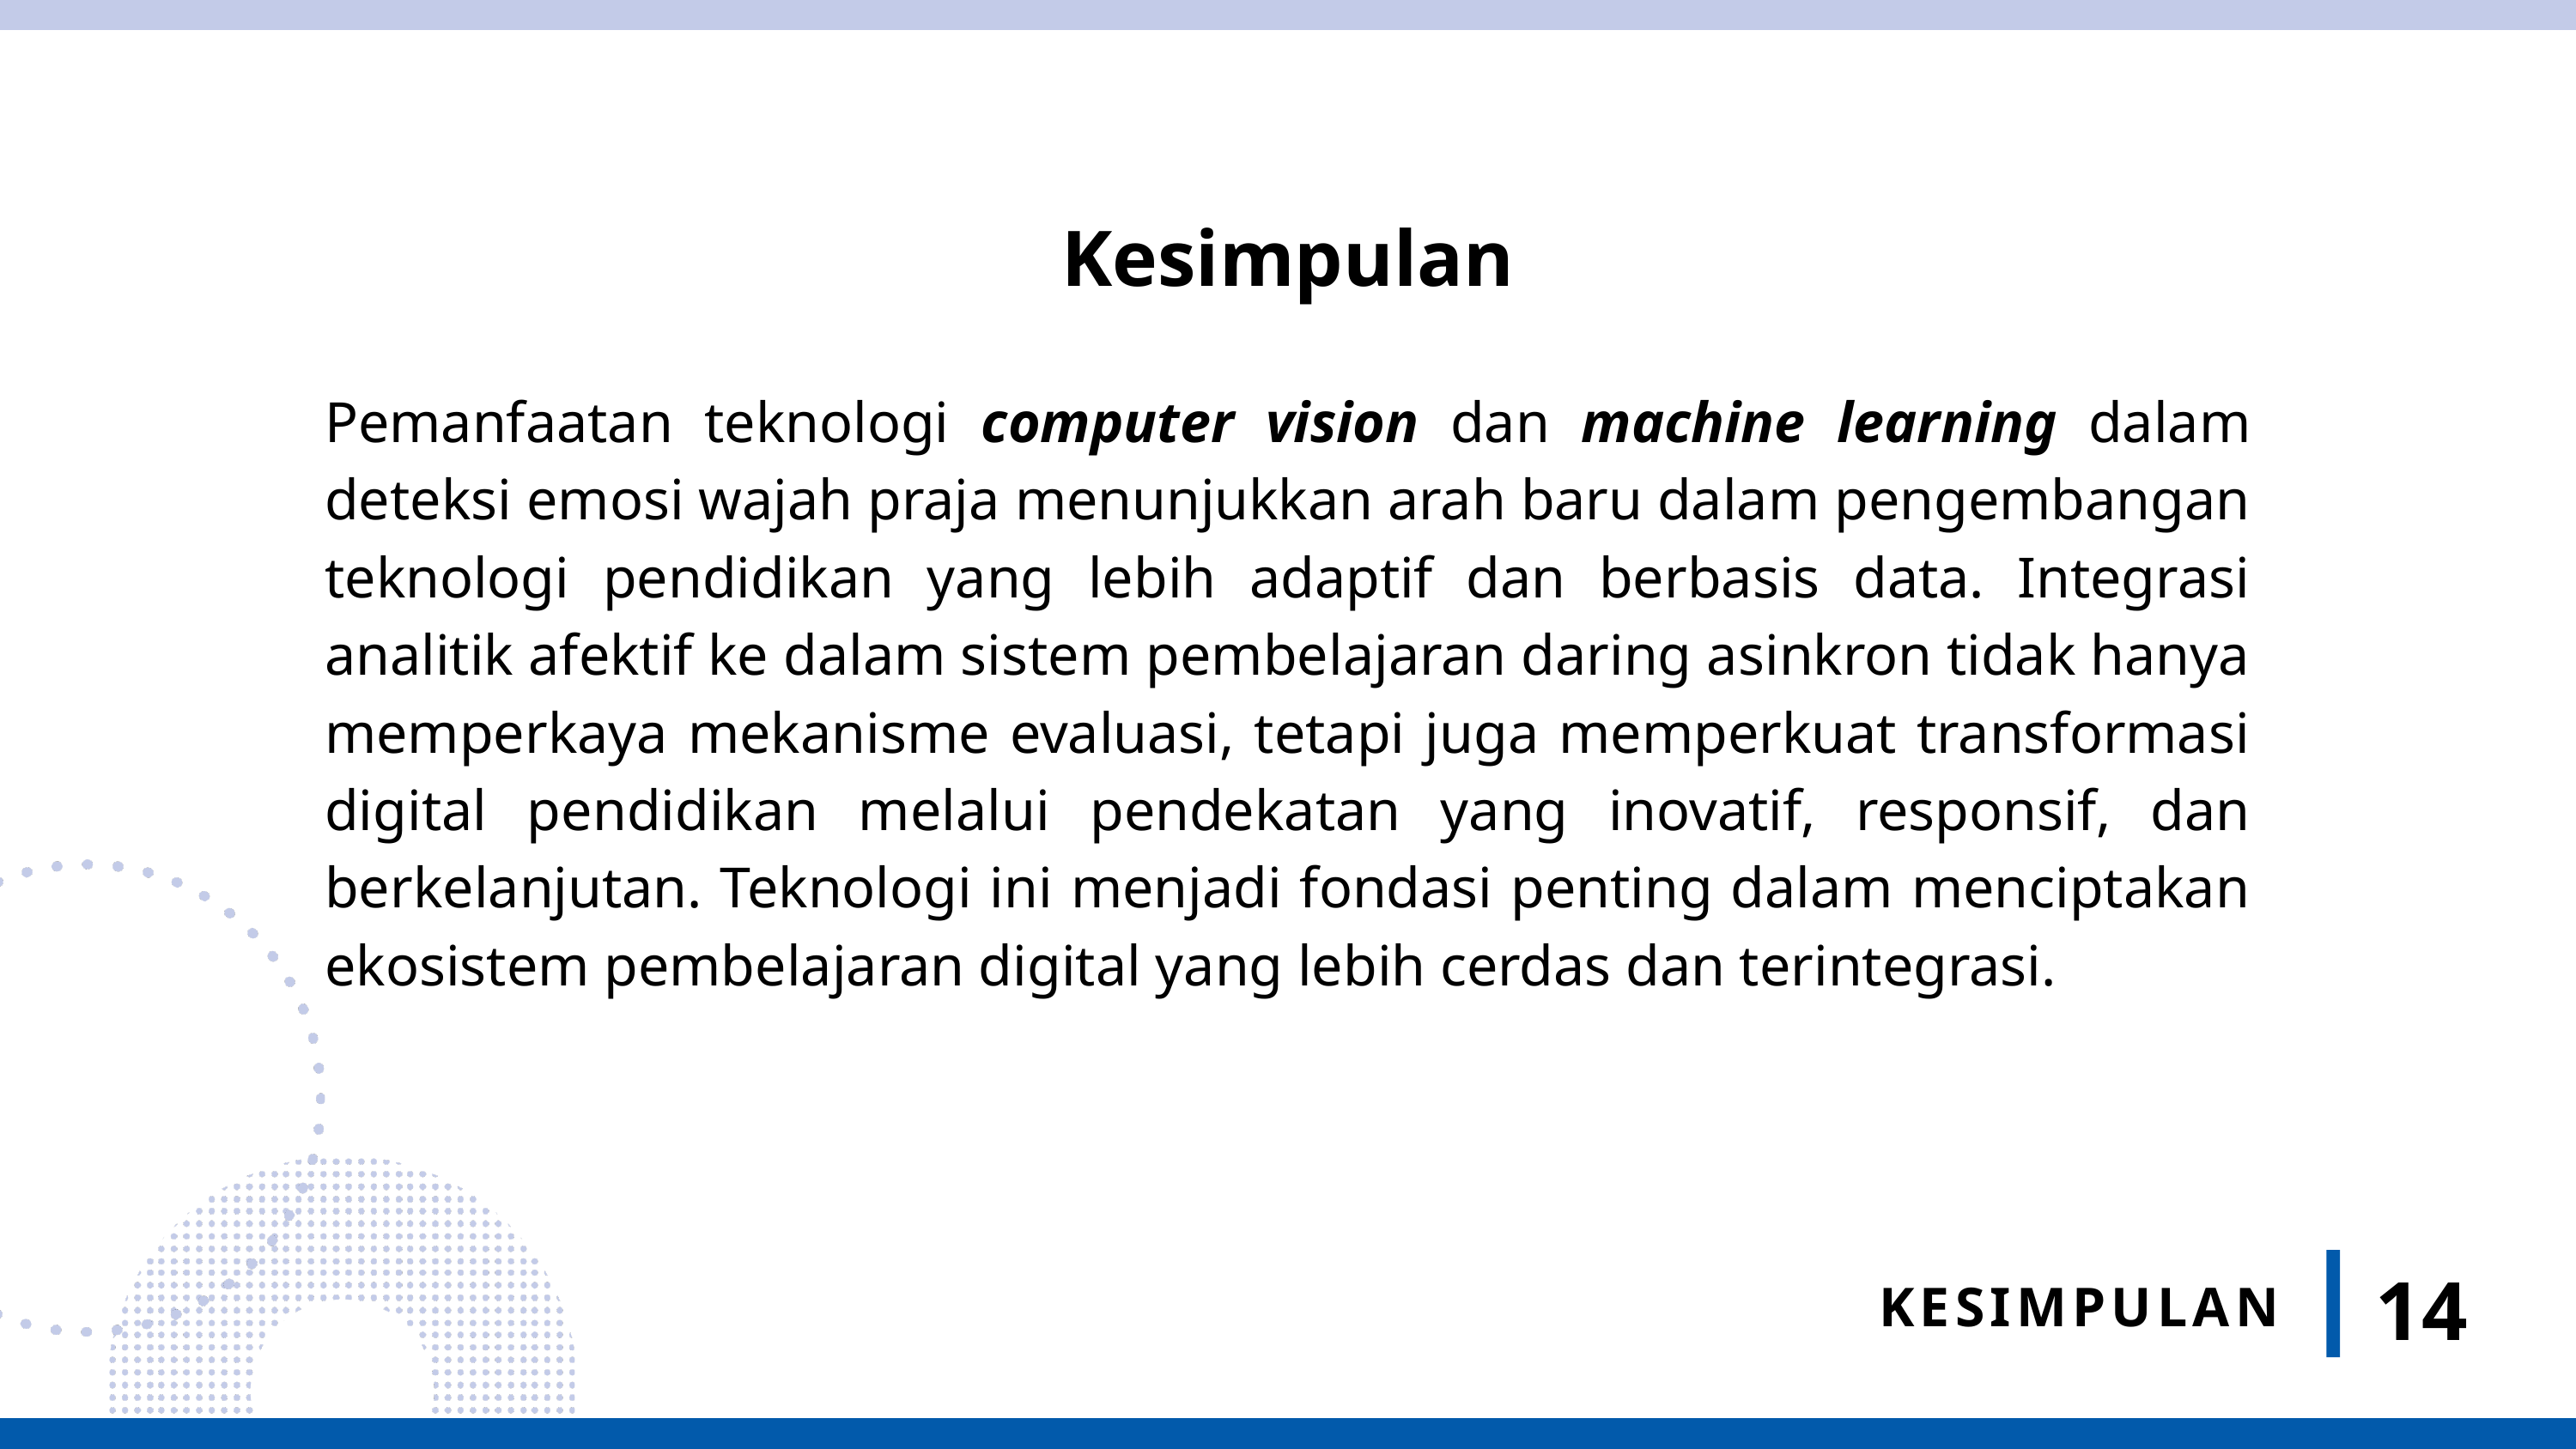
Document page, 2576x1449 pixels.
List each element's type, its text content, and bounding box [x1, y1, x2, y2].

text_box KESIMPULAN [1609, 1262, 2280, 1337]
text_box Kesimpulan [260, 194, 2316, 302]
text_box 14 [2333, 1244, 2468, 1357]
text_box [109, 1158, 575, 1417]
text_box Pemanfaatan teknologi computer vision dan machine learning dalam deteksi emosi wajah praja menunjukkan arah baru dalam pengembangan teknologi pendidikan yang lebih adaptif dan berbasis data. Integrasi analitik afektif ke dalam sistem pembelajaran daring asinkron tidak hanya memperkaya mekanisme evaluasi, tetapi juga memperkuat transformasi digital pendidikan melalui pendekatan yang inovatif, responsif, dan berkelanjutan. Teknologi ini menjadi fondasi penting dalam menciptakan ekosistem pembelajaran digital yang lebih cerdas dan terintegrasi. [325, 375, 2251, 997]
text_box [0, 859, 325, 1337]
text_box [0, 0, 2576, 31]
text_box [0, 1418, 2576, 1449]
